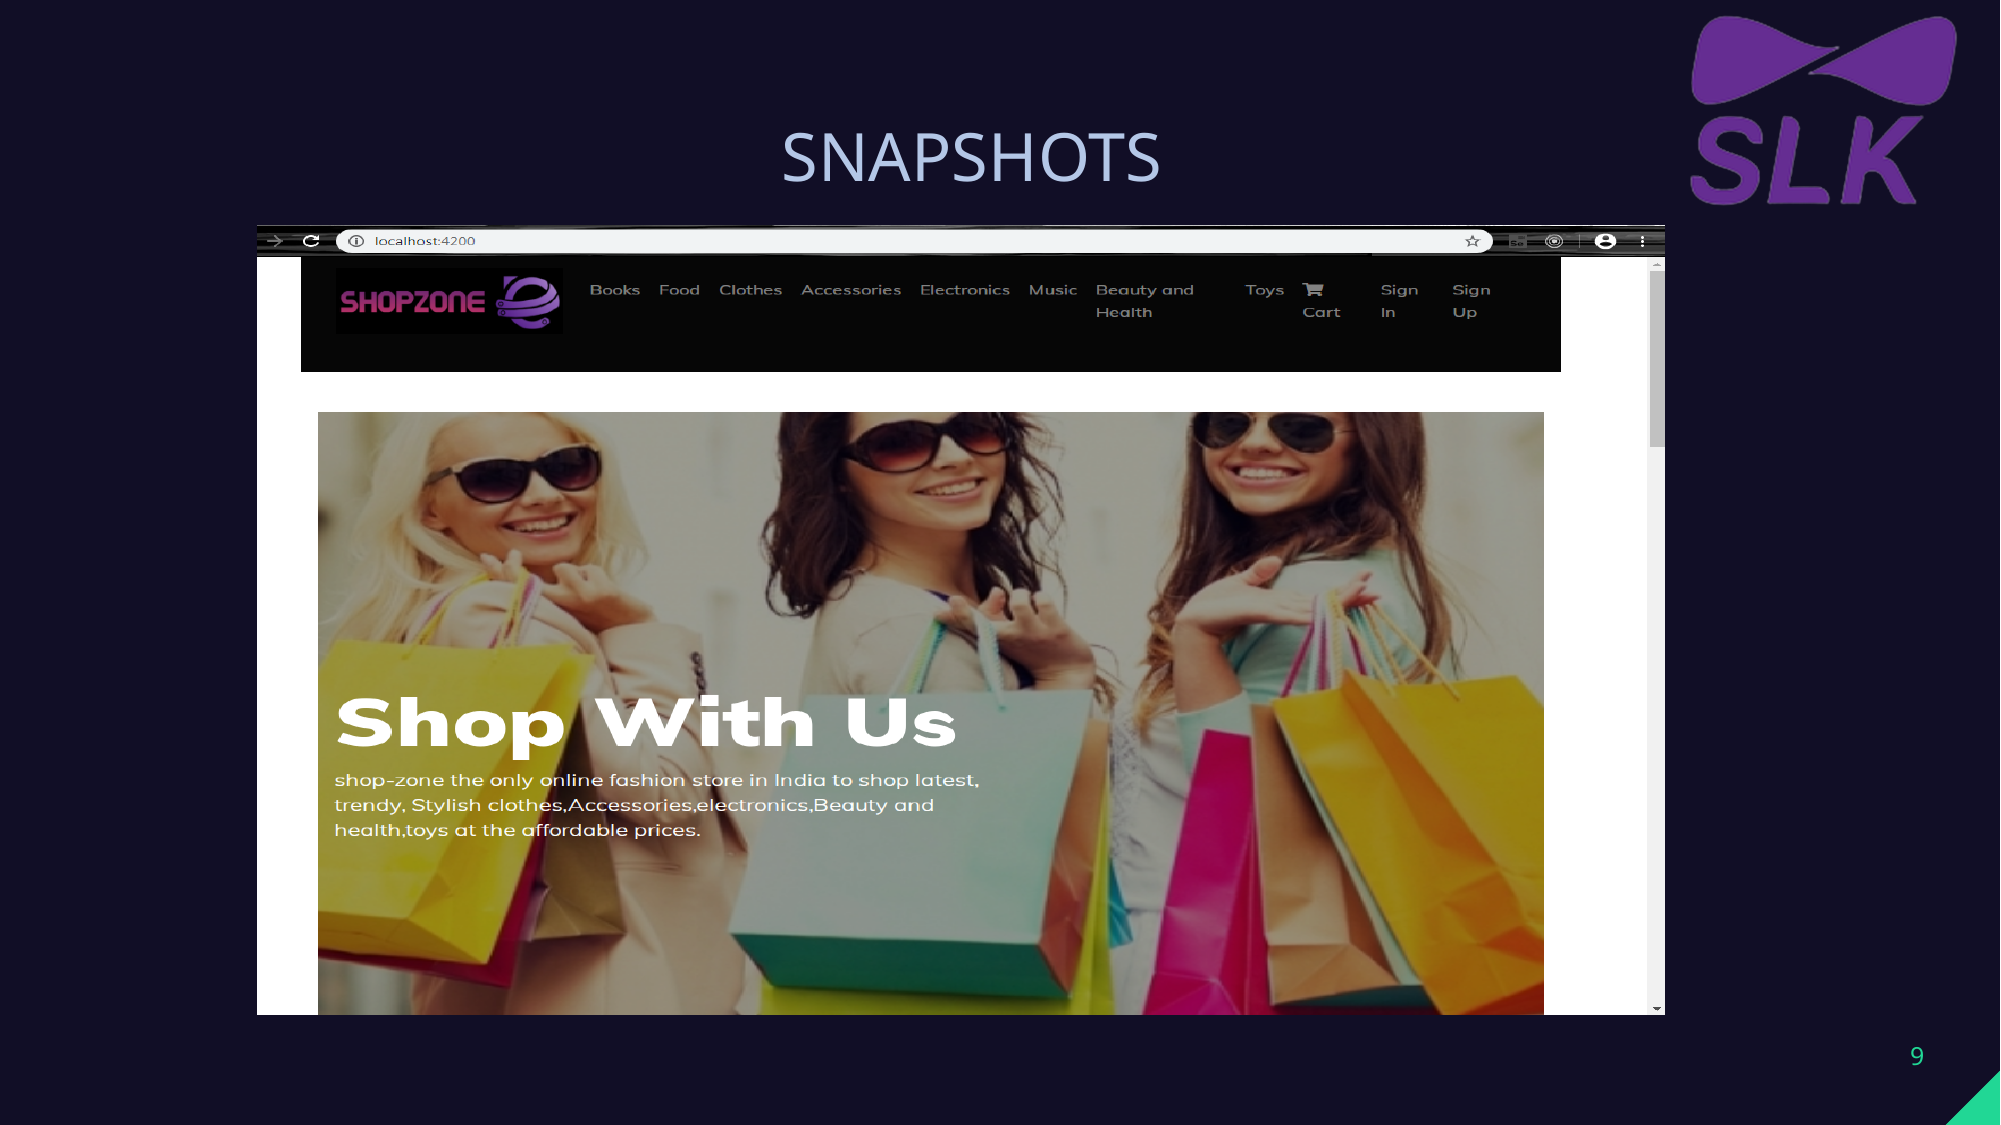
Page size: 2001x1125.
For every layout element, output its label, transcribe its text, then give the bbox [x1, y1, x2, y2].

text_box SNAPSHOTS [766, 107, 1369, 203]
picture [1664, 0, 1977, 267]
slide_number 9 [1901, 1041, 1933, 1073]
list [257, 225, 1665, 1015]
